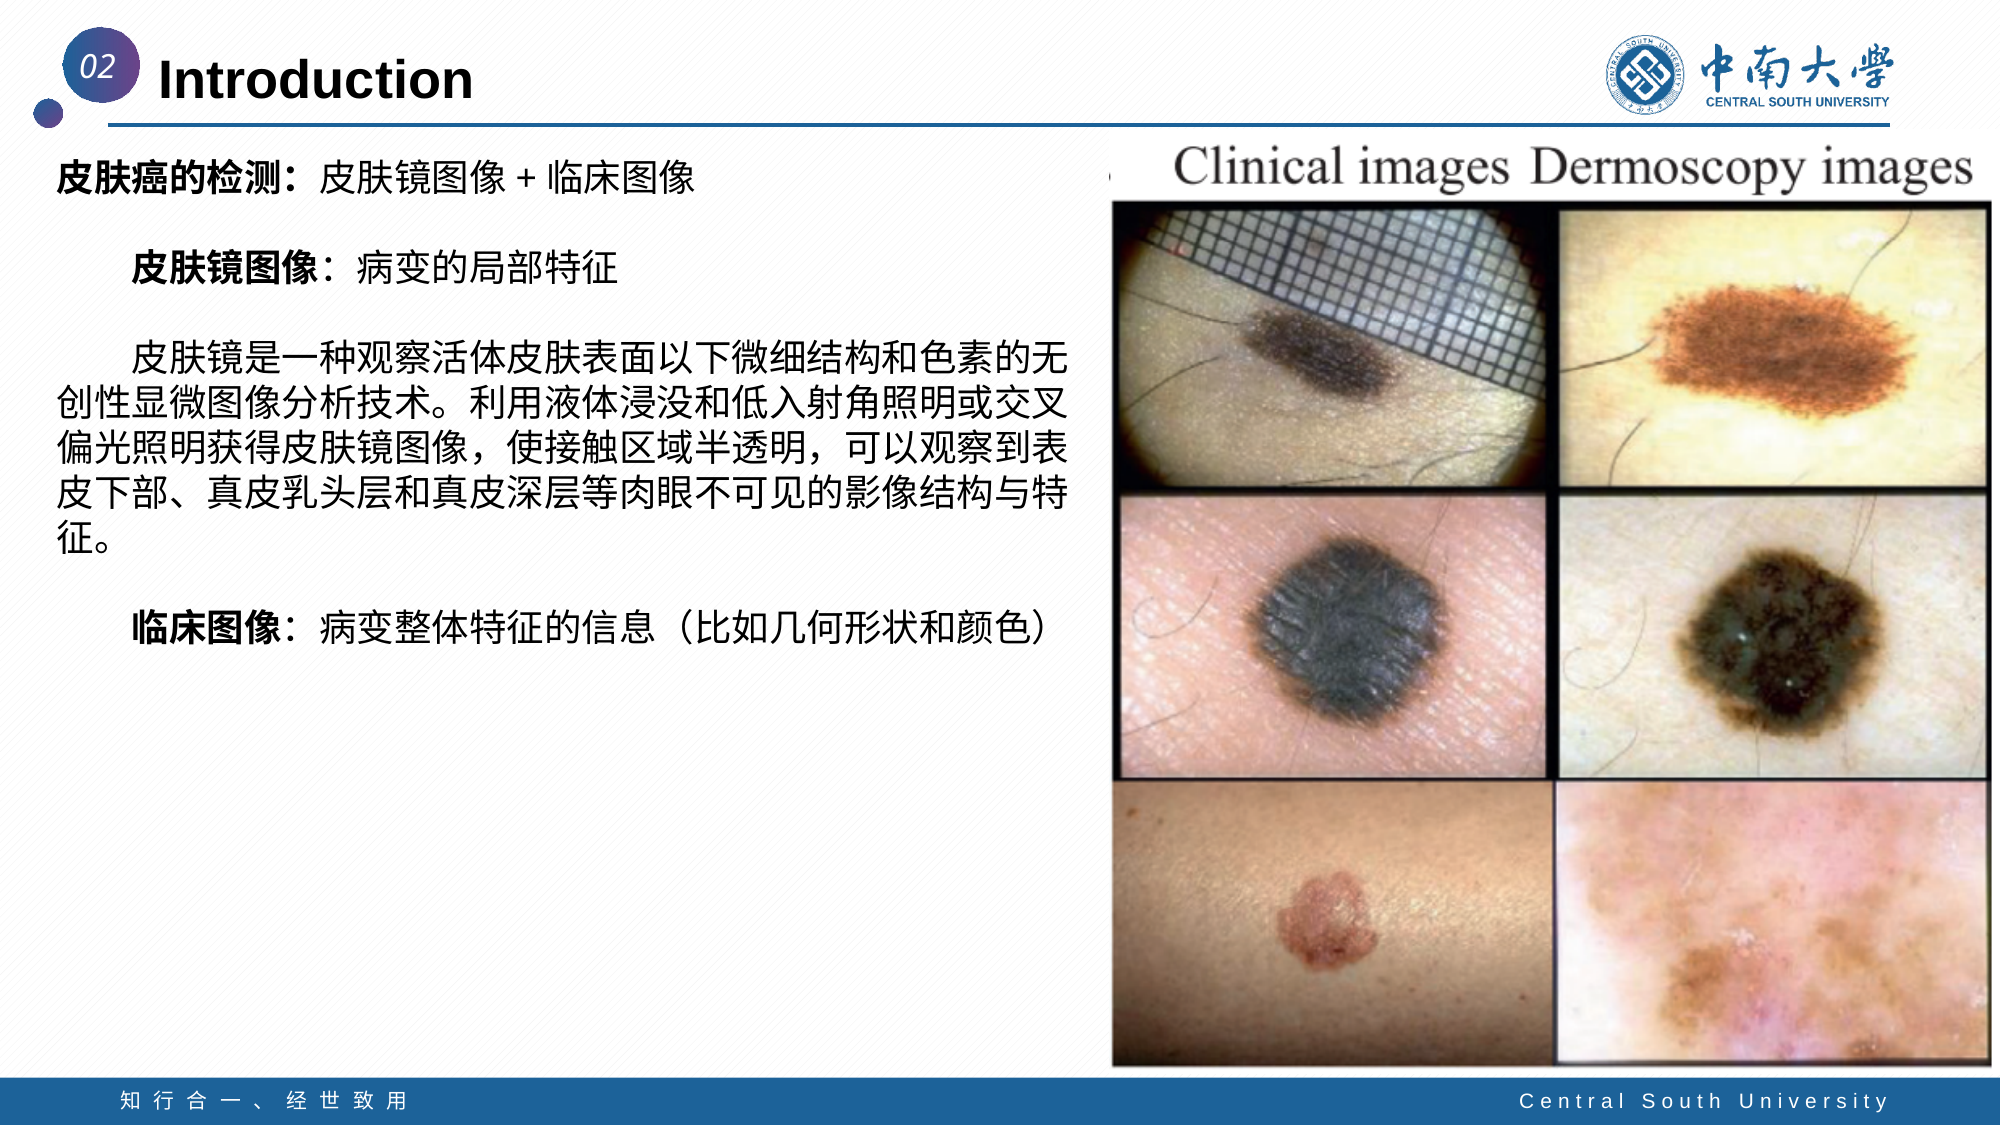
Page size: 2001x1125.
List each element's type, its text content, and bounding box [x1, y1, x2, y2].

text_box [0, 1077, 2000, 1125]
picture [1109, 129, 2000, 1074]
picture [1595, 28, 1907, 121]
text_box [33, 26, 153, 128]
text_box Central South University [1504, 1080, 1902, 1120]
text_box 知行合一、经世致用 [105, 1080, 423, 1120]
text_box 皮肤癌的检测：皮肤镜图像+临床图像 皮肤镜图像：病变的局部特征 皮肤镜是一种观察活体皮肤表面以下微细结构和色素的无创性显微图像分析技术。利用液体浸没和低入射角照明或交叉偏光照明获得皮肤镜图像，使接触区域半透明，可以观察到表皮下部、真皮乳头层和真皮深层等肉眼不可见的影像结构与特征。 临床图像：病变整体特征的信息（比如几何形状和颜色） [41, 146, 1096, 666]
text_box Introduction [158, 0, 1050, 118]
